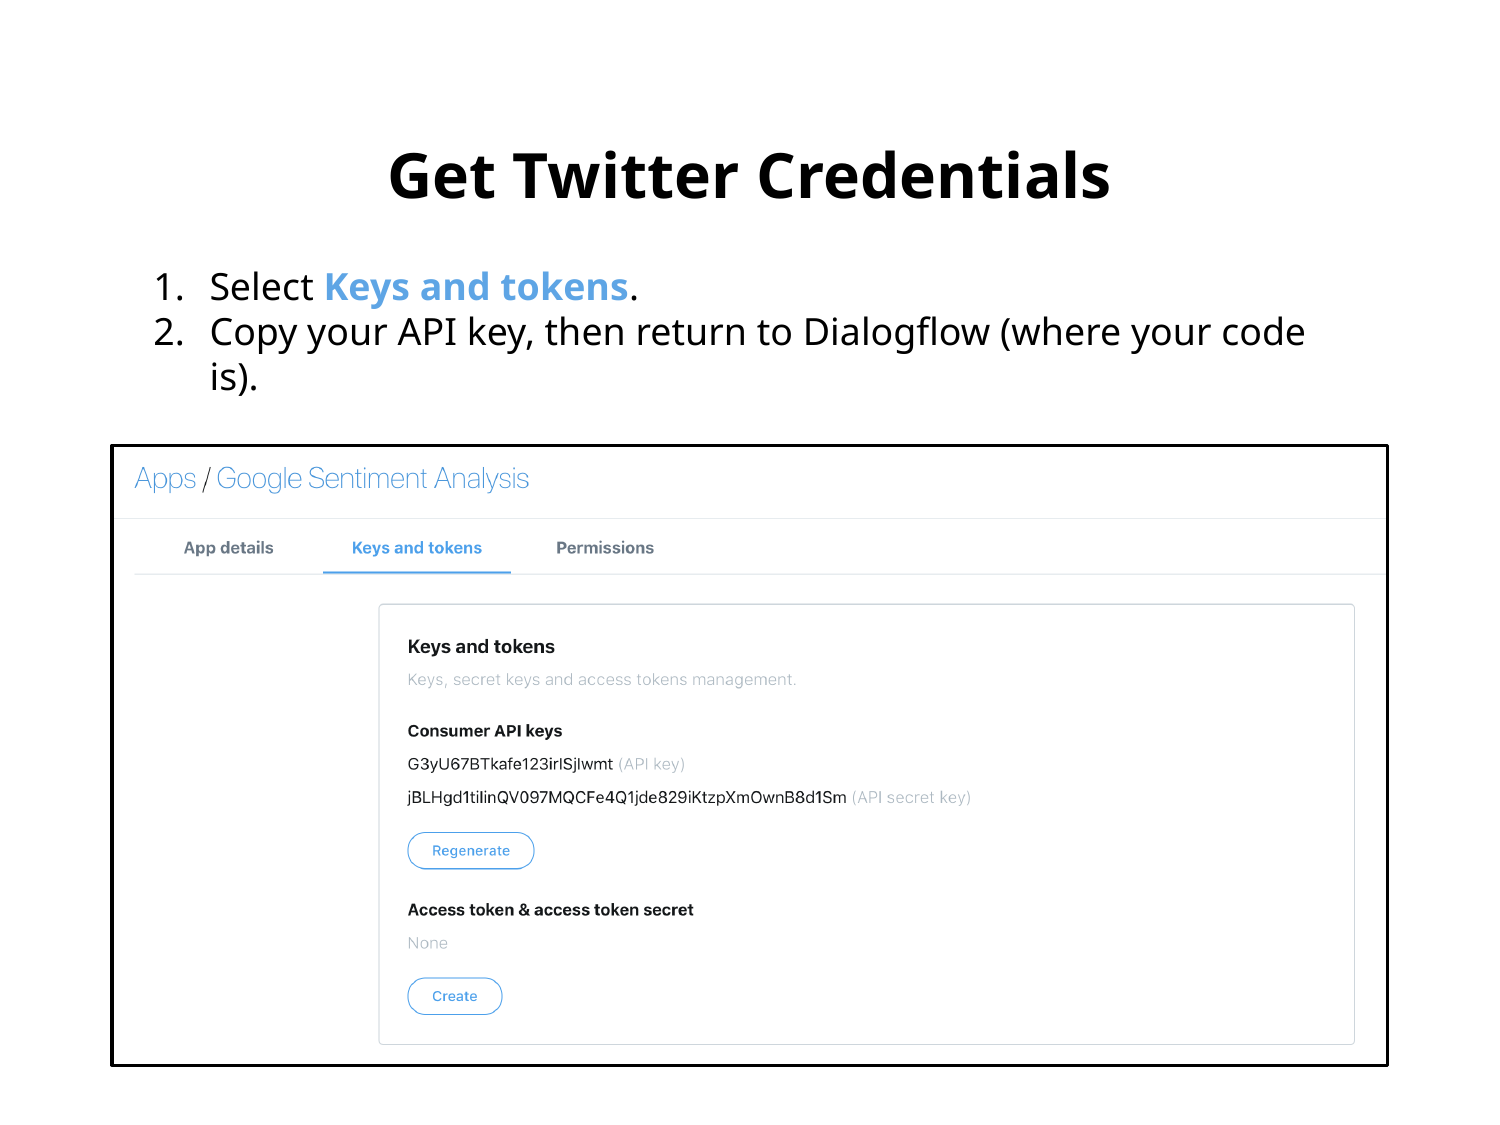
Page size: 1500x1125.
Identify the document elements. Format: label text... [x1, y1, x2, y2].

text_box Get Twitter Credentials [26, 106, 1474, 242]
picture [113, 446, 1387, 1064]
text_box Select Keys and tokens. Copy your API key, then return to Dialogflow (where your code is). [119, 242, 1381, 398]
